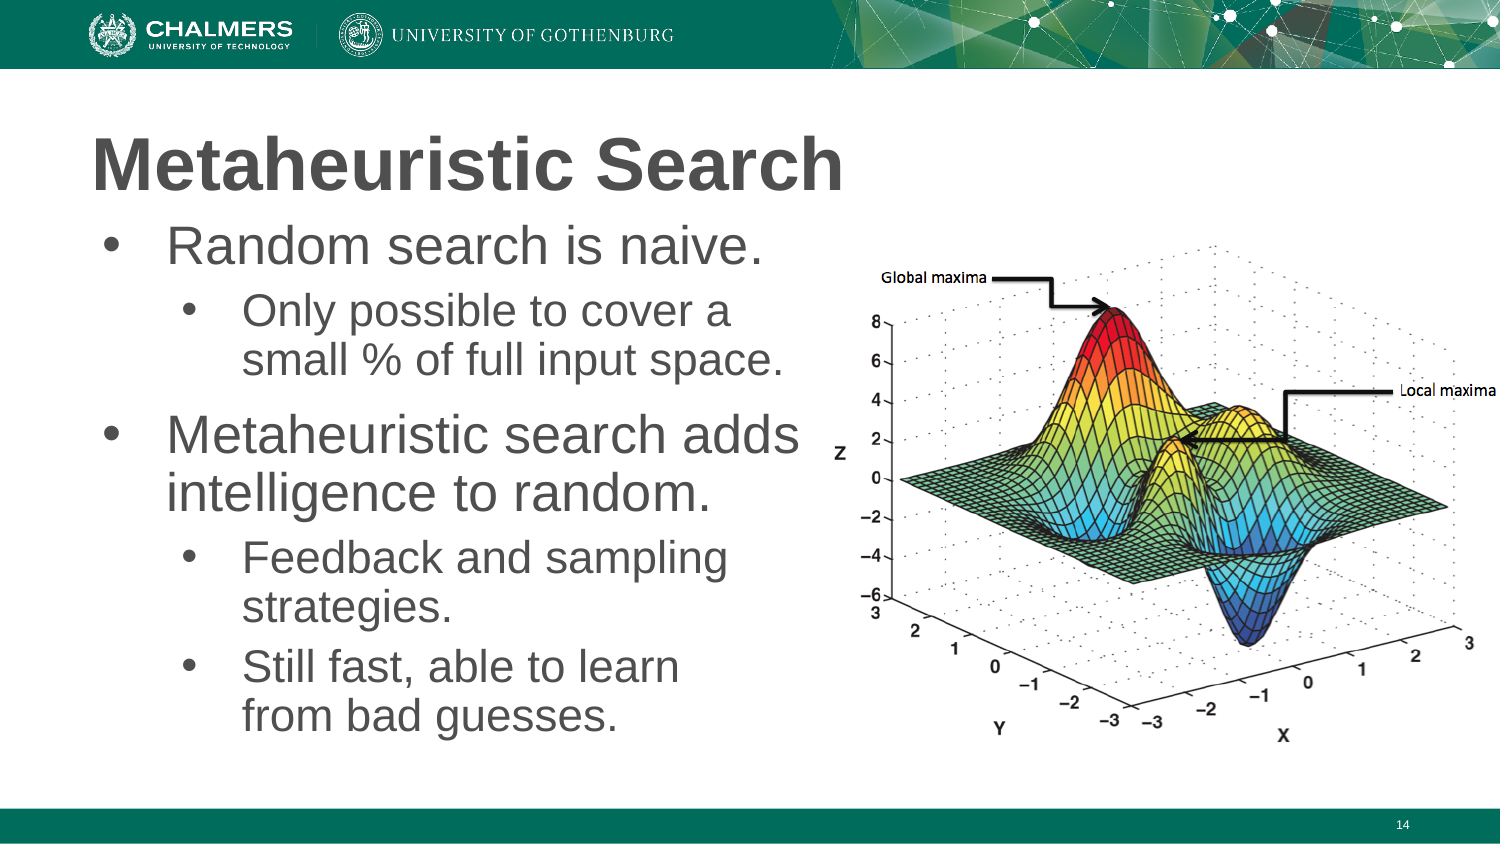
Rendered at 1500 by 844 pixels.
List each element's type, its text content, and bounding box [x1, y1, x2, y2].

list Random search is naive. Only possible to cover a small % of full input space. Metaheuristic search adds intelligence to random. Feedback and sampling strategies. Still fast, able to learn from bad guesses. [76, 210, 1425, 782]
title Metaheuristic Search [76, 100, 1425, 210]
picture [64, 0, 696, 85]
picture [813, 238, 1500, 753]
slide_number ‹#› [1074, 809, 1425, 844]
picture [759, 0, 1500, 68]
